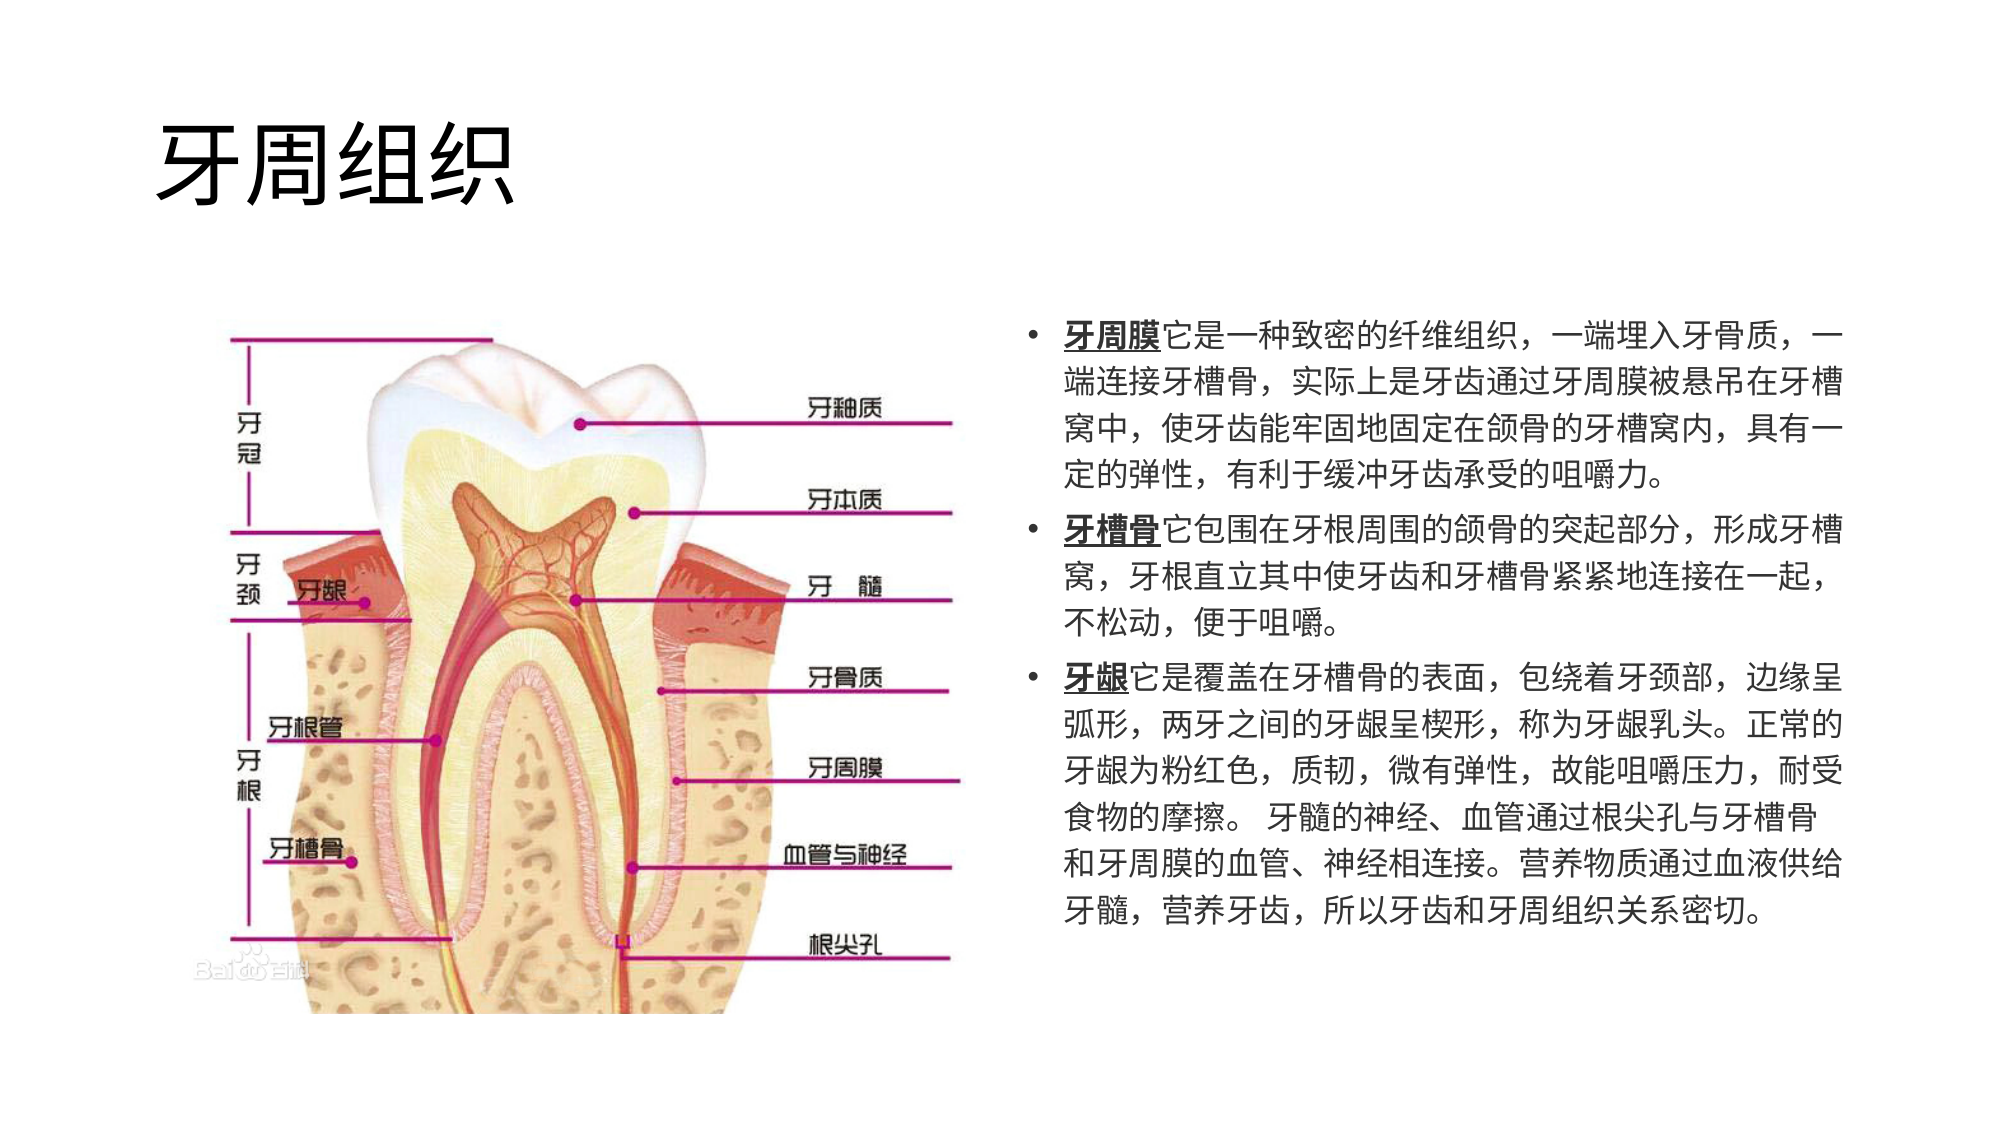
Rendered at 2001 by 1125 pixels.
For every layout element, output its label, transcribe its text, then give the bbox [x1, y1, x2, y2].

list 牙周膜它是一种致密的纤维组织，一端埋入牙骨质，一端连接牙槽骨，实际上是牙齿通过牙周膜被悬吊在牙槽窝中，使牙齿能牢固地固定在颌骨的牙槽窝内，具有一定的弹性，有利于缓冲牙齿承受的咀嚼力。 牙槽骨它包围在牙根周围的颌骨的突起部分，形成牙槽窝，牙根直立其中使牙齿和牙槽骨紧紧地连接在一起，不松动，便于咀嚼。 牙龈它是覆盖在牙槽骨的表面，包绕着牙颈部，边缘呈弧形，两牙之间的牙龈呈楔形，称为牙龈乳头。正常的牙龈为粉红色，质韧，微有弹性，故能咀嚼压力，耐受食物的摩擦。 牙髓的神经、血管通过根尖孔与牙槽骨和牙周膜的血管、神经相连接。营养物质通过血液供给牙髓，营养牙齿，所以牙齿和牙周组织关系密切。 [1012, 299, 1863, 1014]
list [159, 299, 966, 1014]
title 牙周组织 [137, 59, 1863, 278]
